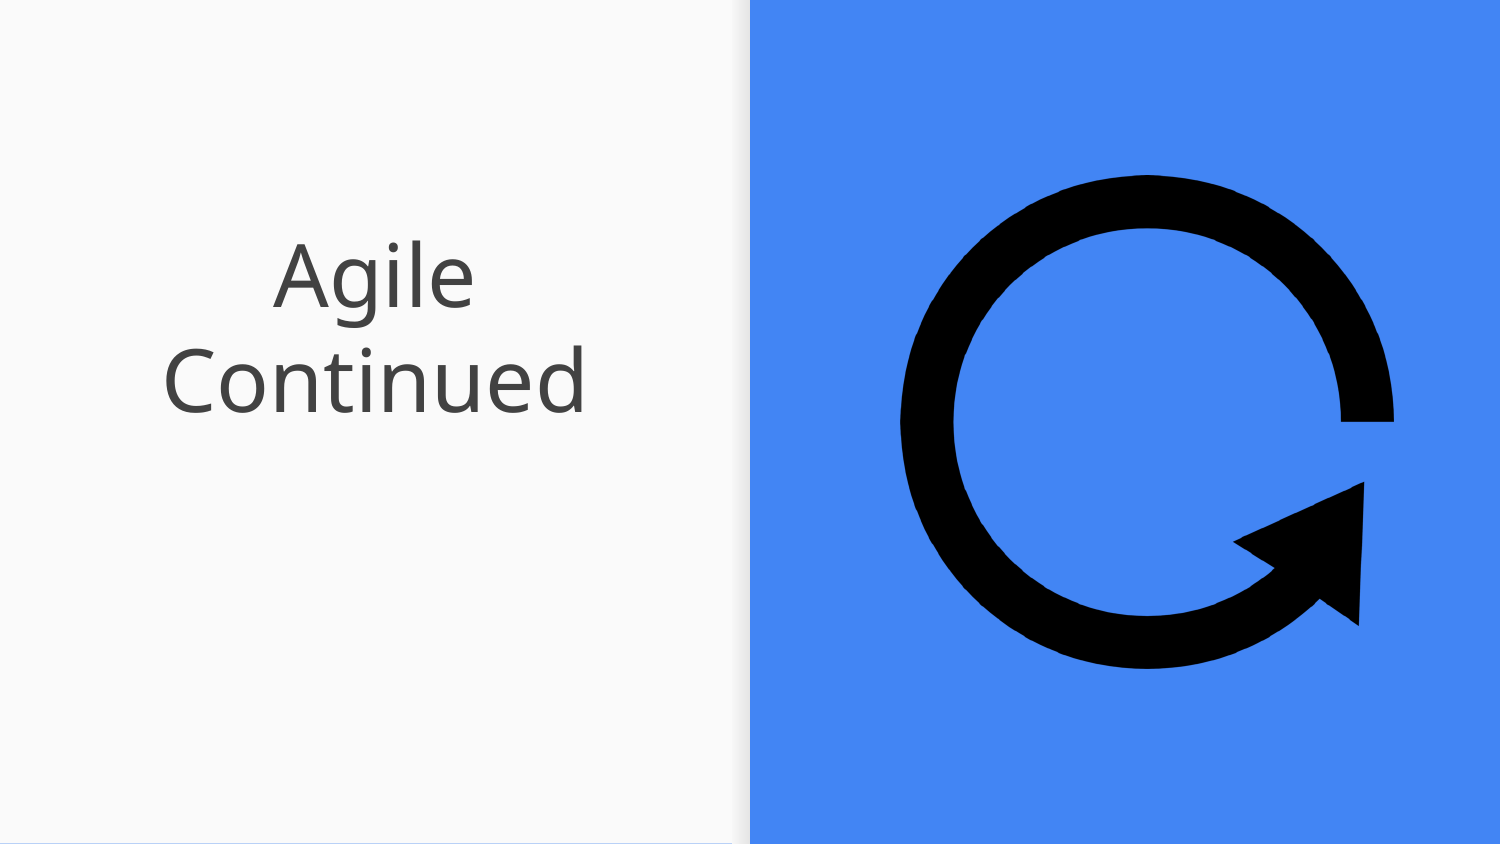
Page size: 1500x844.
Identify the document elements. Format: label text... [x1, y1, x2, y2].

title Agile Continued [43, 202, 708, 446]
picture [900, 175, 1394, 669]
